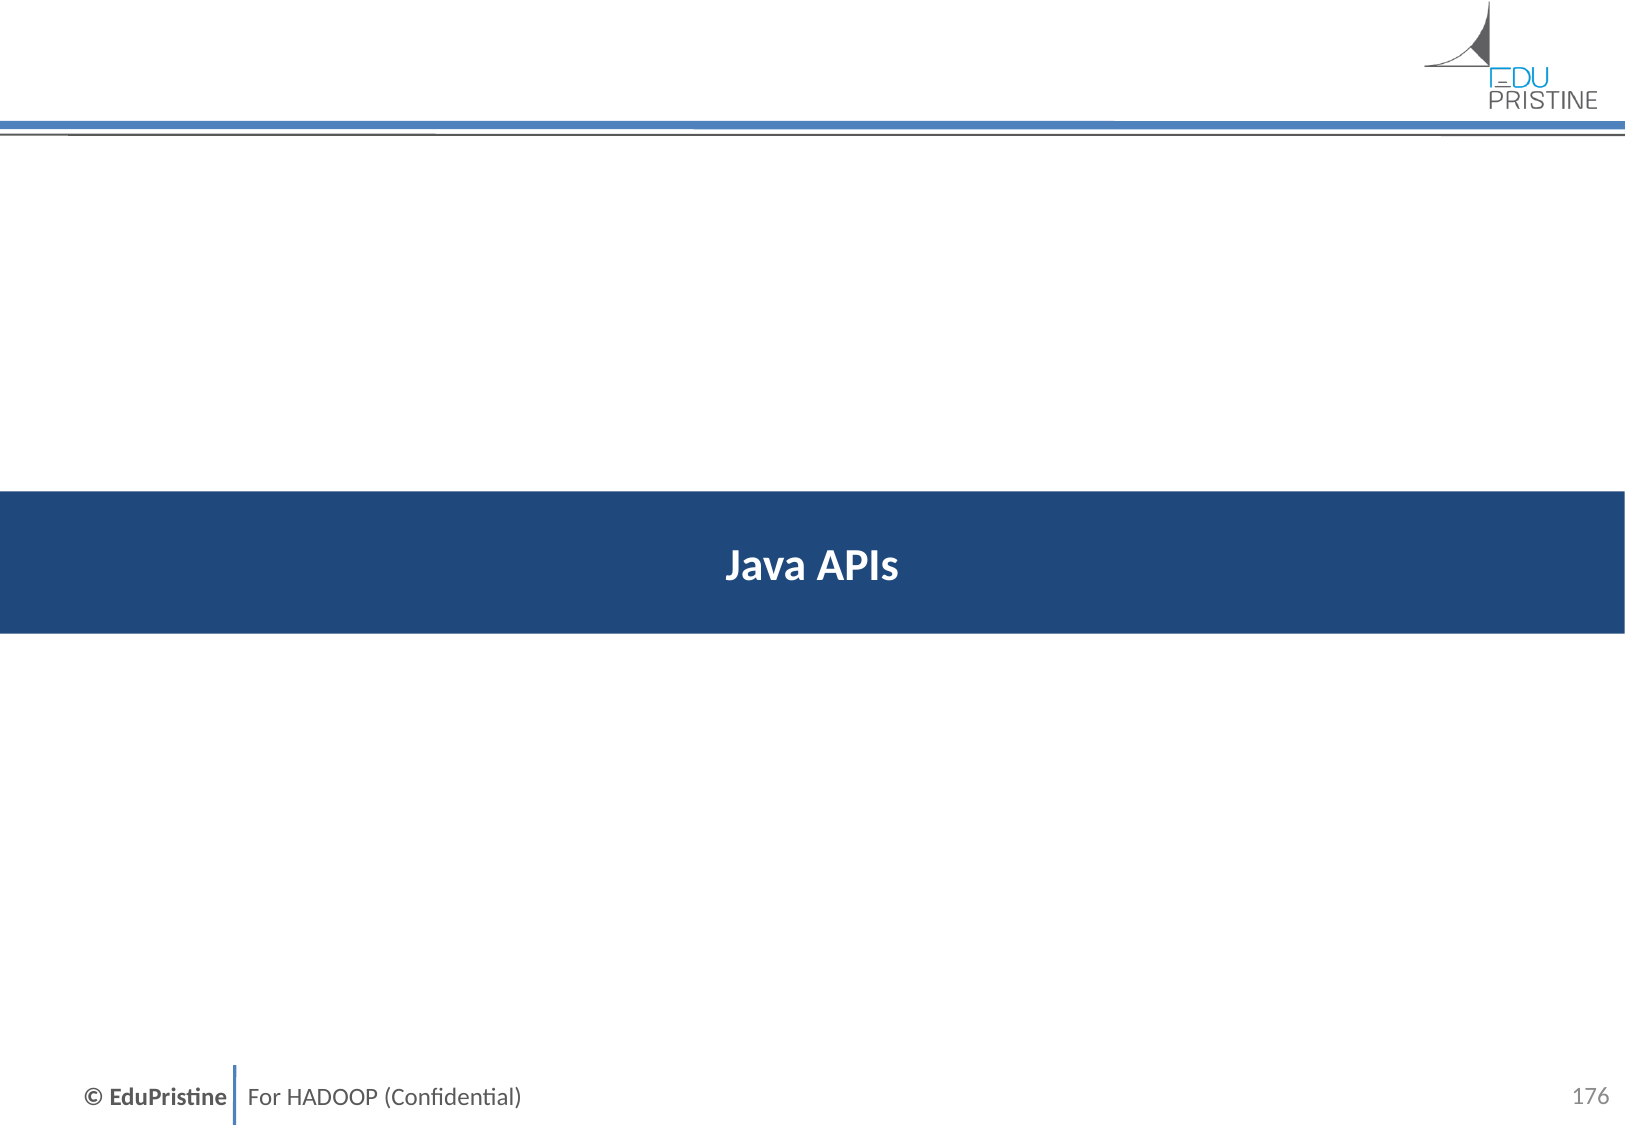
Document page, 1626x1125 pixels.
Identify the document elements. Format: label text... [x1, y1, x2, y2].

picture [1424, 1, 1597, 109]
slide_number 175 [1543, 1065, 1625, 1125]
list Java APIs [0, 491, 1625, 634]
